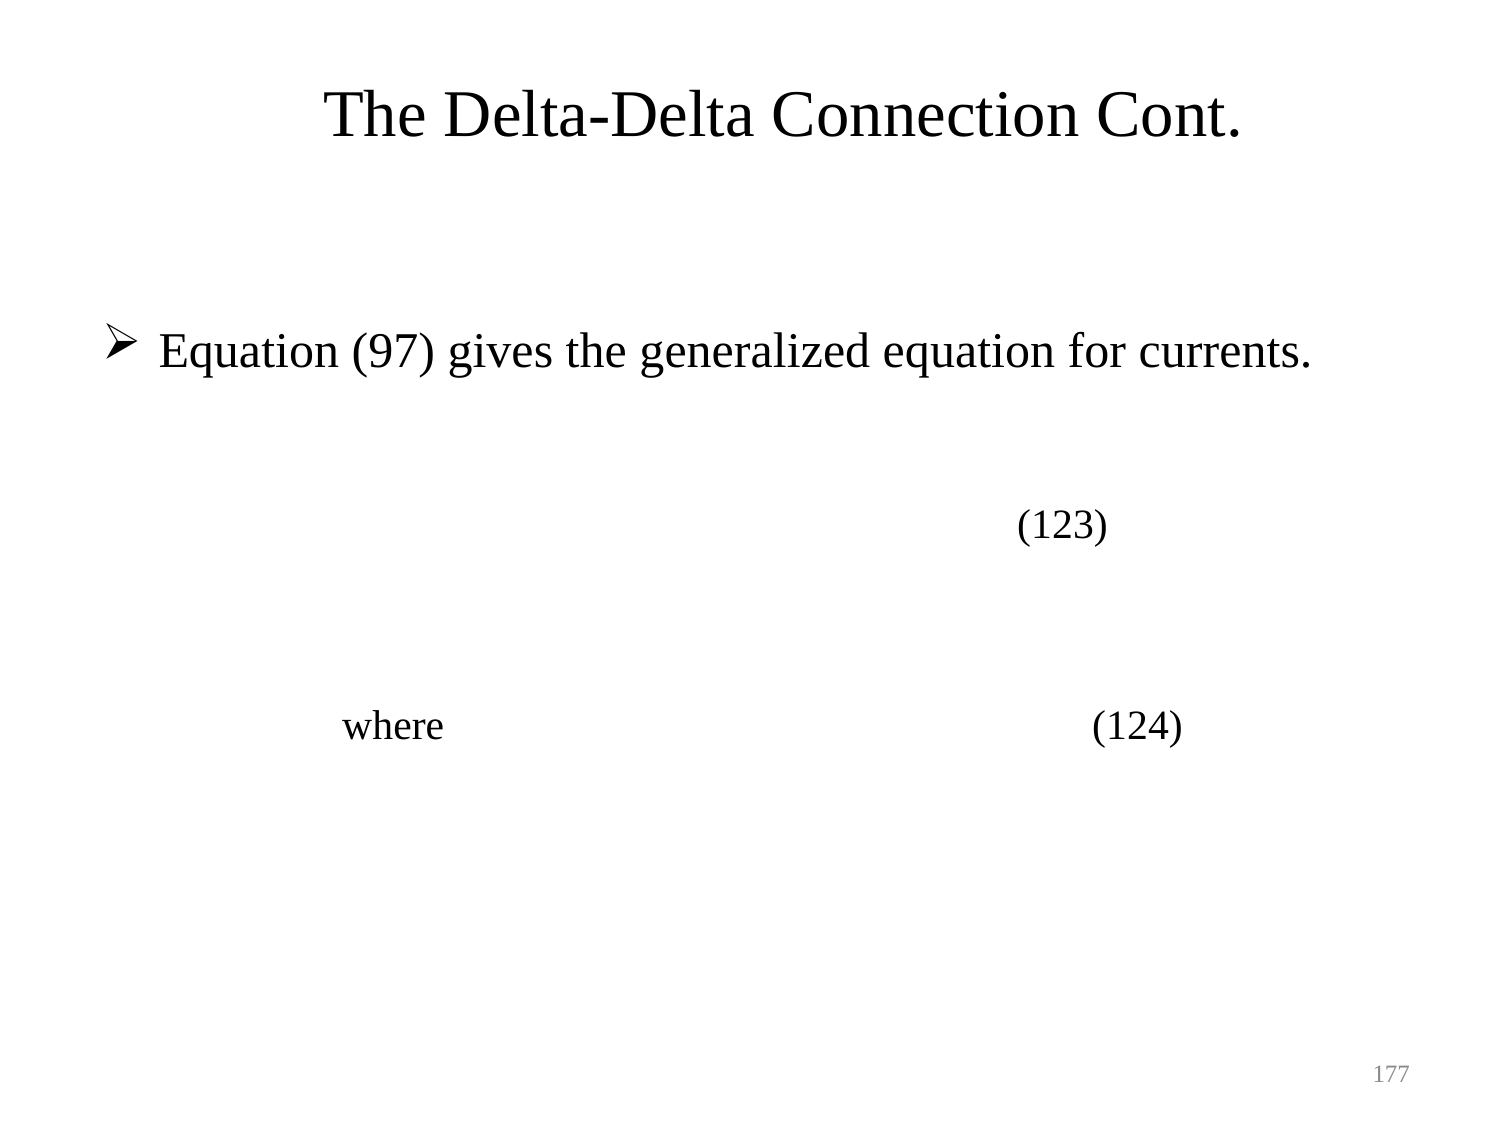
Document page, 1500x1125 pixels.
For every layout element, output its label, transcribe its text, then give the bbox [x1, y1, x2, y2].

text_box The Delta-Delta Connection Cont. [0, 62, 1497, 158]
slide_number 177 [1074, 1042, 1425, 1103]
